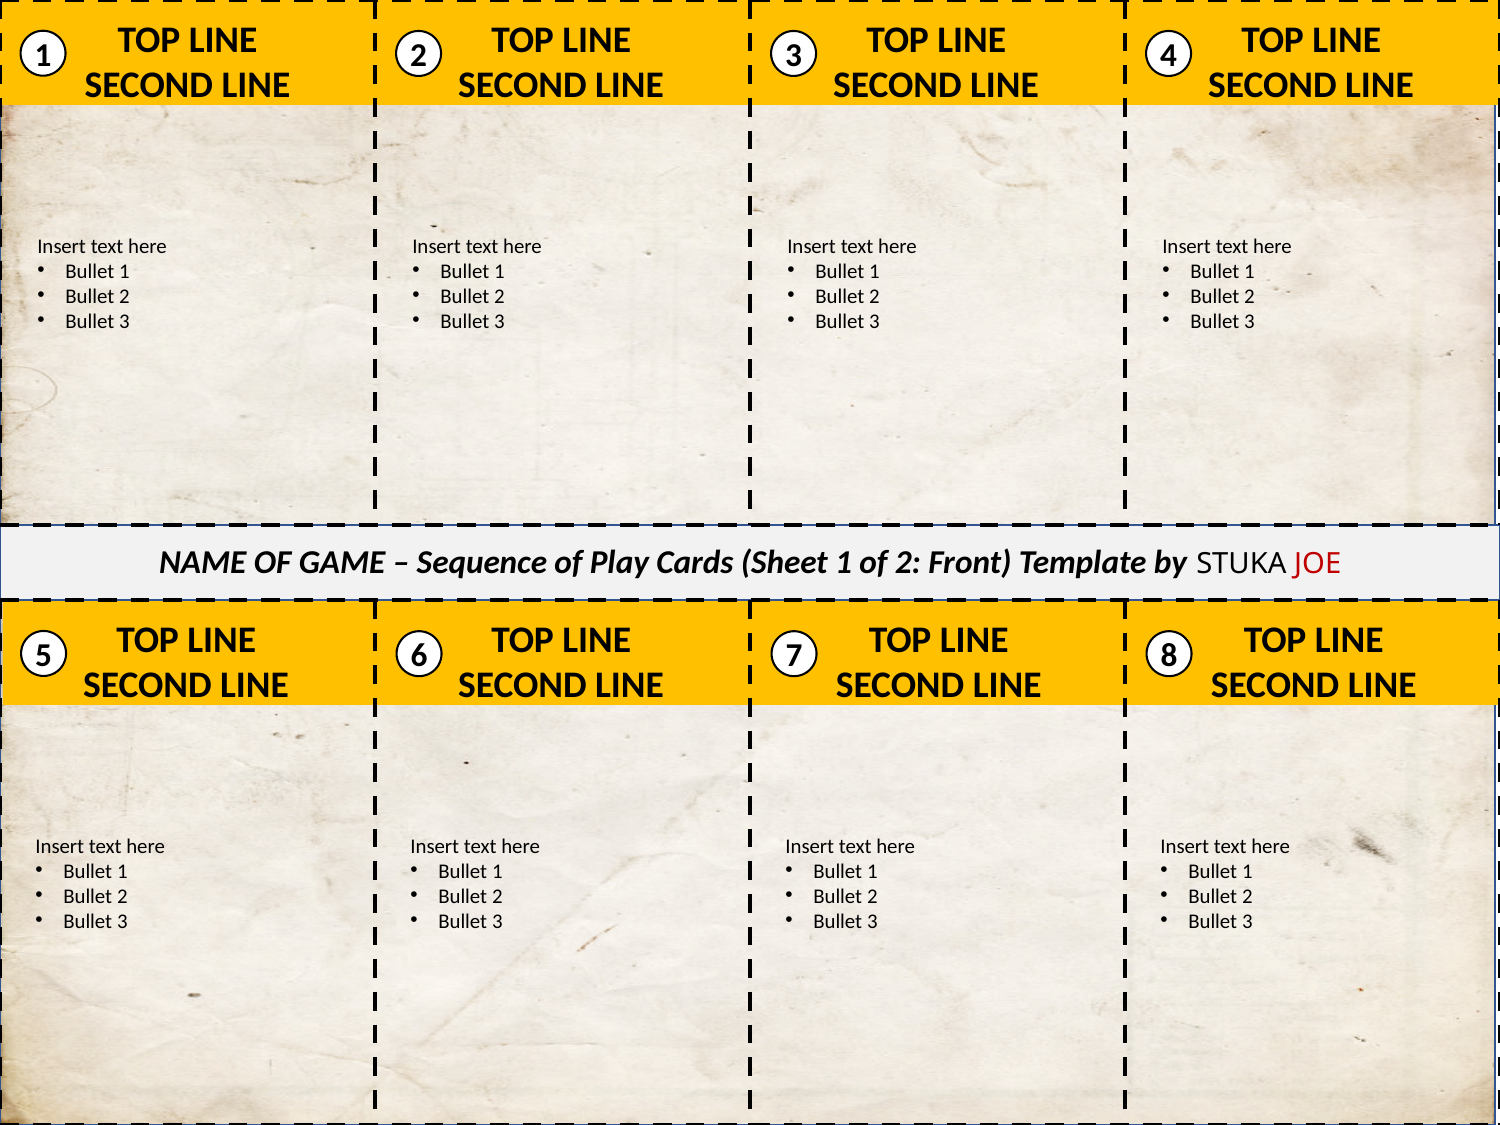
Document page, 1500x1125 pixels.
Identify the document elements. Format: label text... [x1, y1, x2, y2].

text_box [0, 588, 1500, 599]
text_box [0, 0, 1500, 525]
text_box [0, 599, 1500, 1125]
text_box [2, 625, 1210, 681]
text_box [0, 525, 1500, 532]
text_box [2, 25, 1210, 81]
text_box NAME OF GAME – Sequence of Play Cards (Sheet 1 of 2: Front) Template by STUKA JOE [0, 532, 1500, 588]
